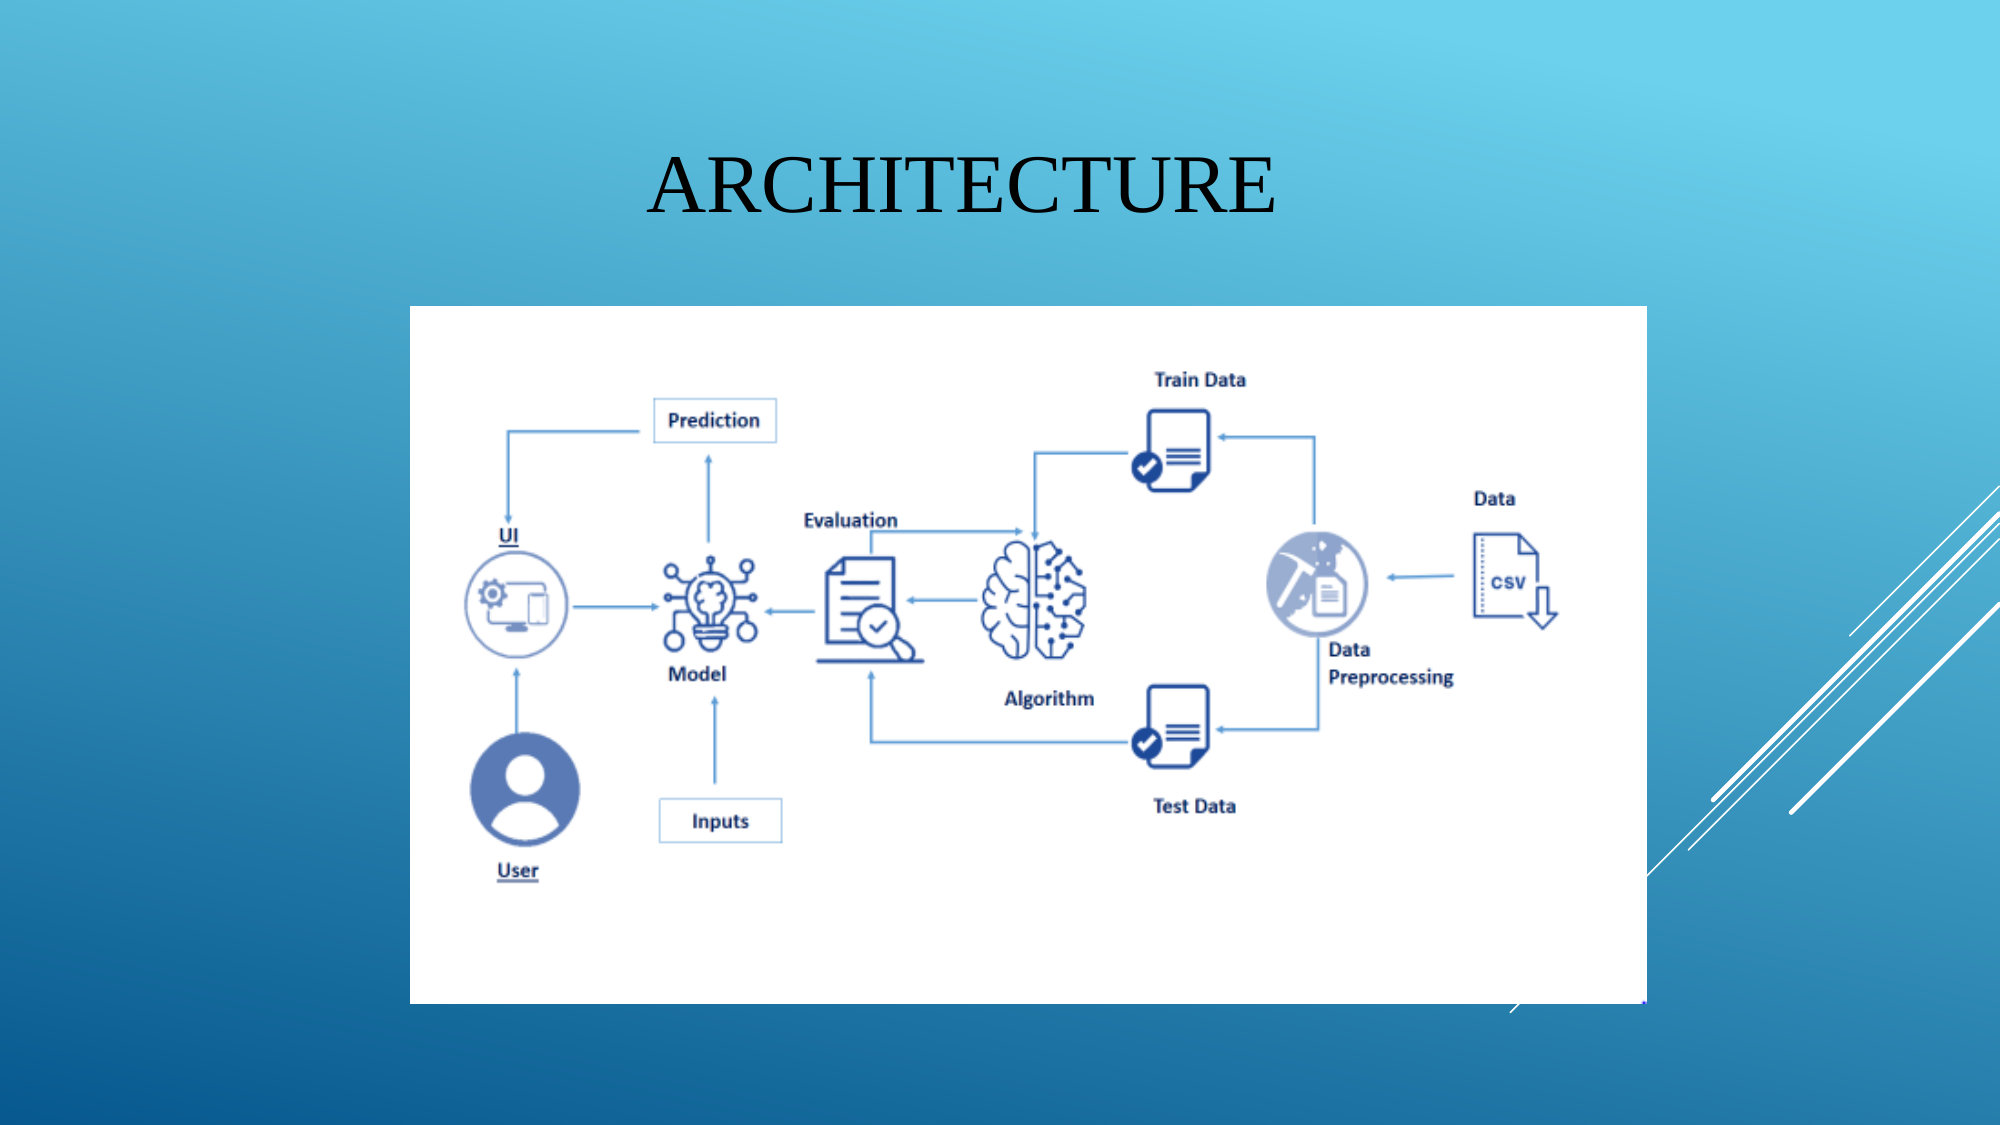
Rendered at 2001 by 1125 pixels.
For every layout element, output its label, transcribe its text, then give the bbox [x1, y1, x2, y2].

picture [410, 306, 1647, 1004]
text_box ARCHITECTURE [631, 121, 1635, 237]
